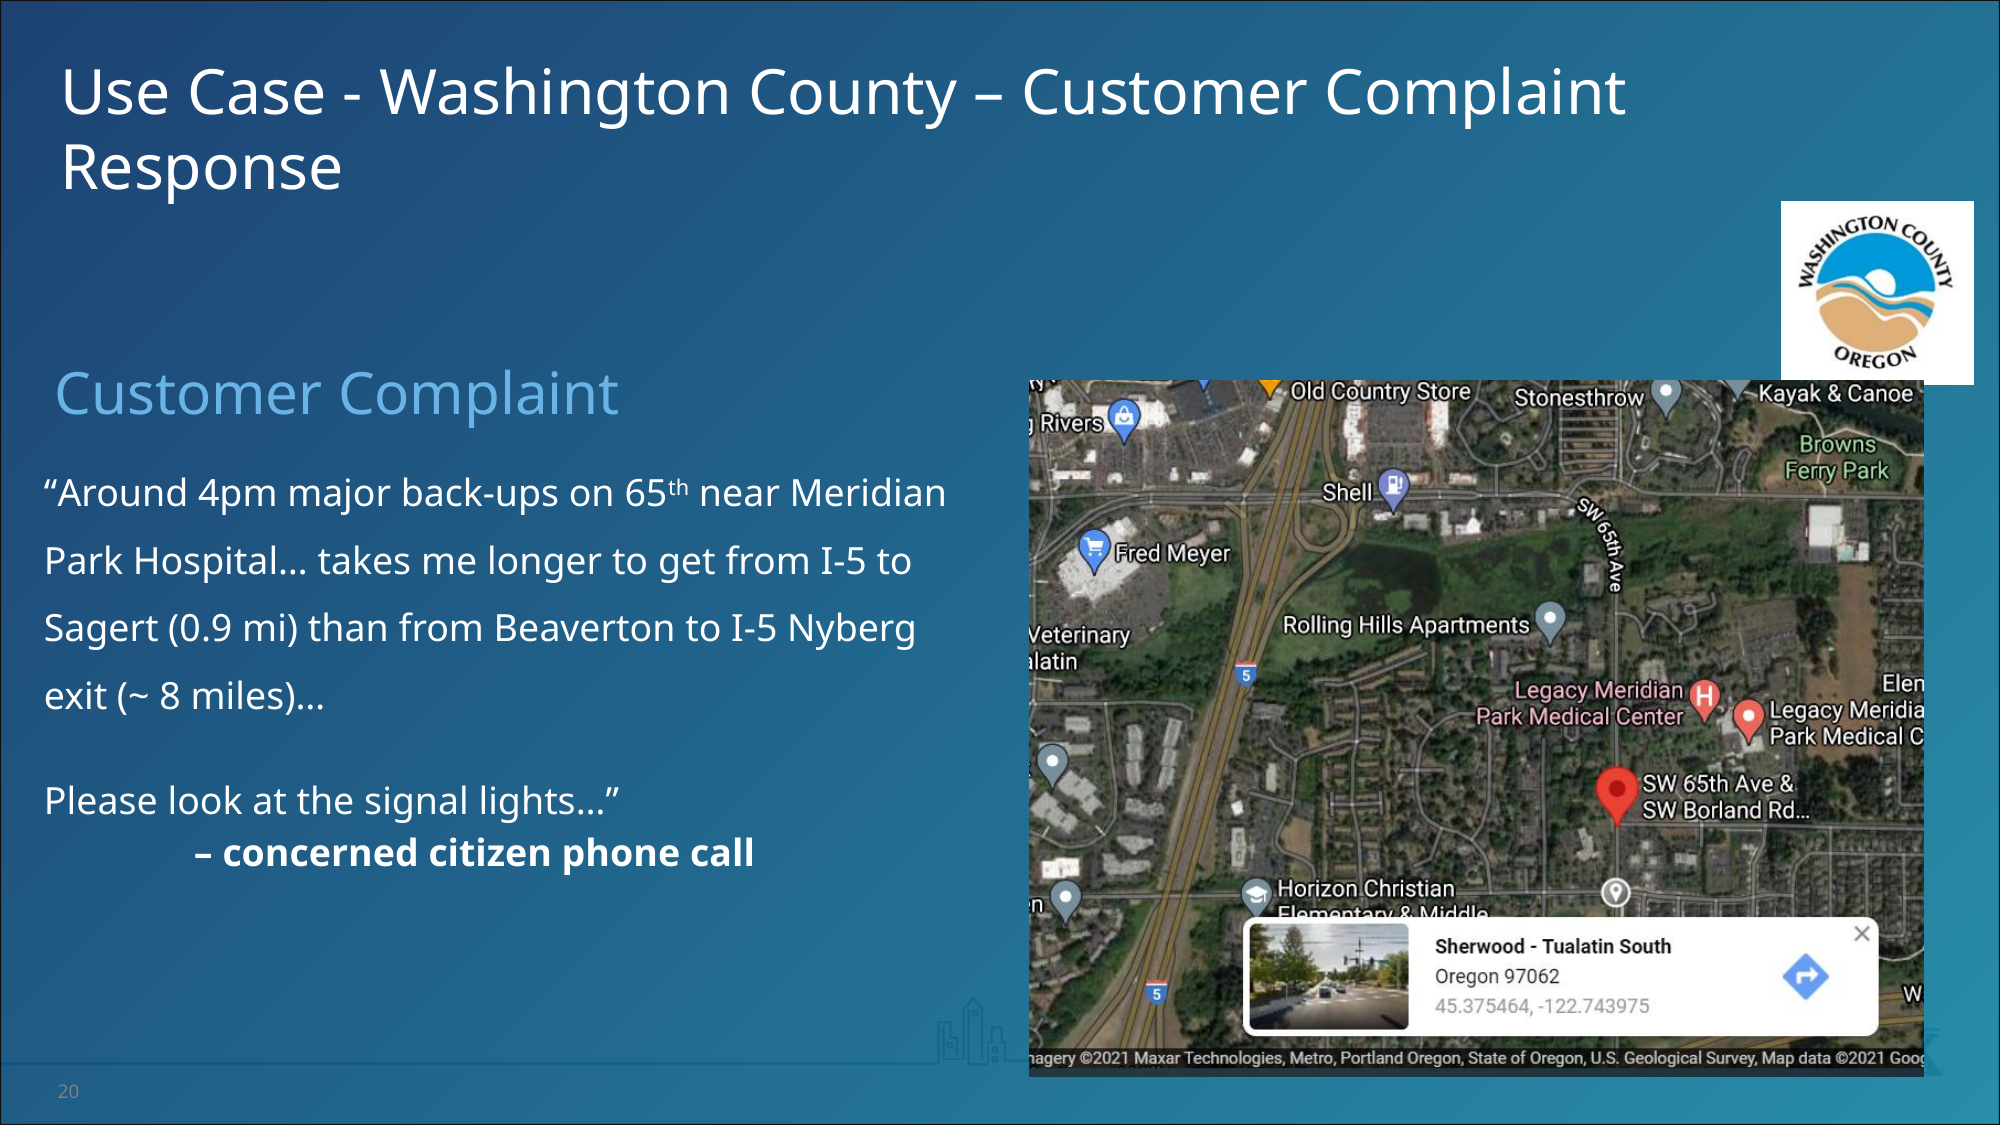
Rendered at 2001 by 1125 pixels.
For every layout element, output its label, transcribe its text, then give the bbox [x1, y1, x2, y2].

text_box “Around 4pm major back-ups on 65th near Meridian Park Hospital… takes me longer to get from I-5 to Sagert (0.9 mi) than from Beaverton to I-5 Nyberg exit (~ 8 miles)… Please look at the signal lights…” – concerned citizen phone call [29, 394, 971, 882]
text_box [0, 0, 2000, 1125]
slide_number 20 [57, 1067, 158, 1113]
text_box Customer Complaint [39, 357, 698, 435]
picture [1029, 200, 1974, 1078]
title Use Case - Washington County – Customer Complaint Response [60, 45, 1858, 136]
